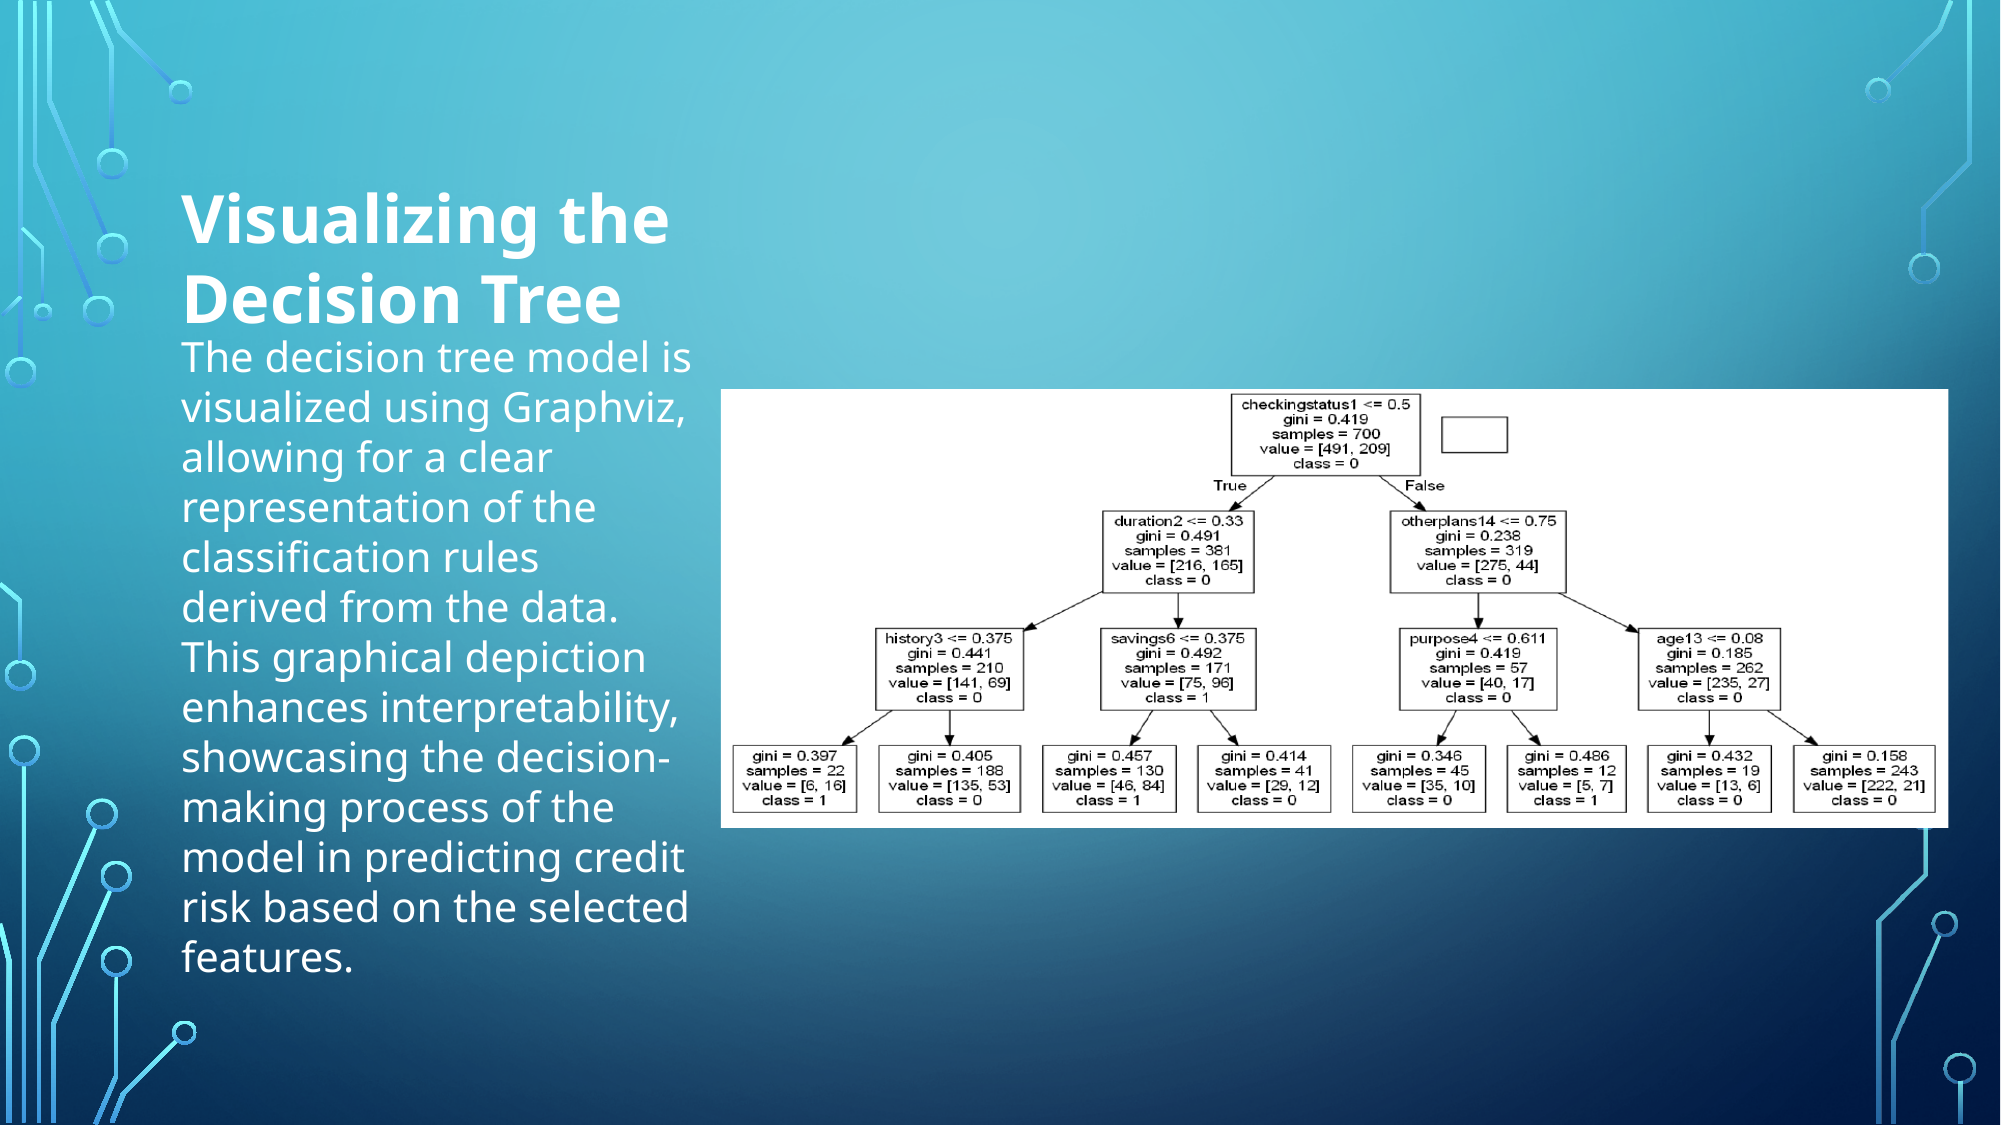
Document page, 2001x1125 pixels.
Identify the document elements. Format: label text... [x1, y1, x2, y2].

picture [720, 389, 1949, 828]
text_box The decision tree model is visualized using Graphviz, allowing for a clear representation of the classification rules derived from the data. This graphical depiction enhances interpretability, showcasing the decision-making process of the model in predicting credit risk based on the selected features. [166, 344, 708, 989]
text_box Visualizing the Decision Tree [166, 169, 982, 344]
